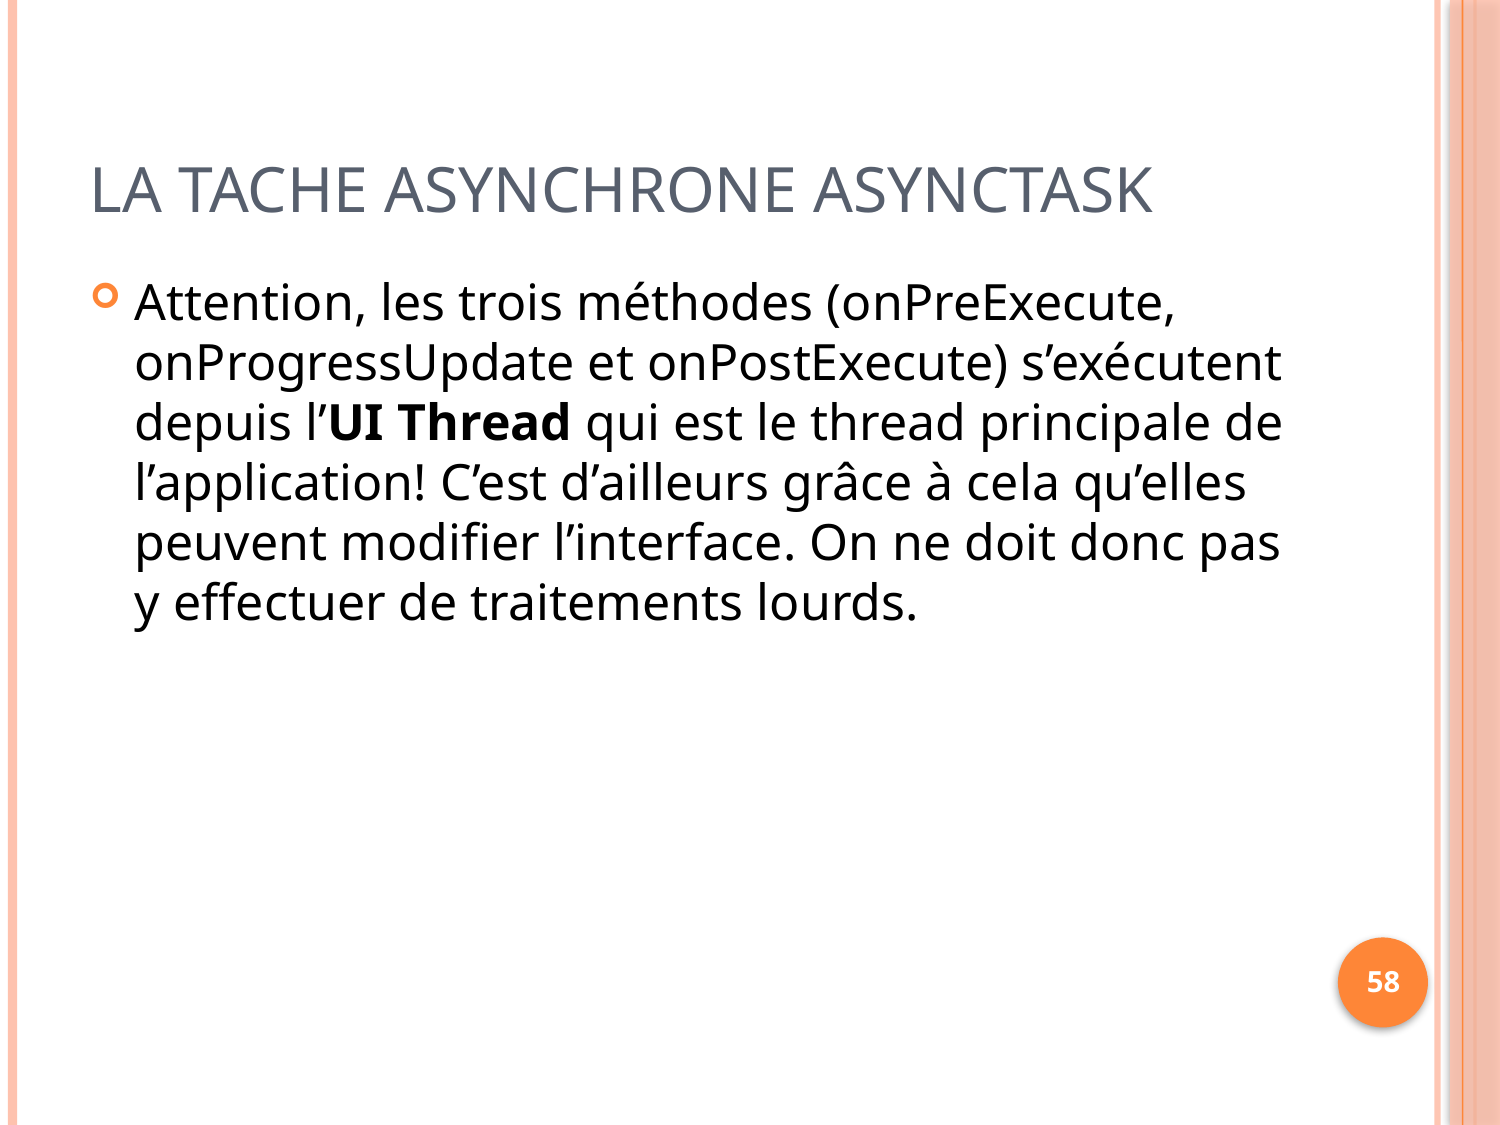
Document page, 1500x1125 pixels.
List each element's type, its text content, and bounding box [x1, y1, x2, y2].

list Attention, les trois méthodes (onPreExecute, onProgressUpdate et onPostExecute) s’exécutent depuis l’UI Thread qui est le thread principale de l’application! C’est d’ailleurs grâce à cela qu’elles peuvent modifier l’interface. On ne doit donc pas y effectuer de traitements lourds. [75, 262, 1300, 1062]
title La tache asynchrone ASYNCTASK [75, 45, 1300, 233]
slide_number 58 [1333, 940, 1434, 1027]
